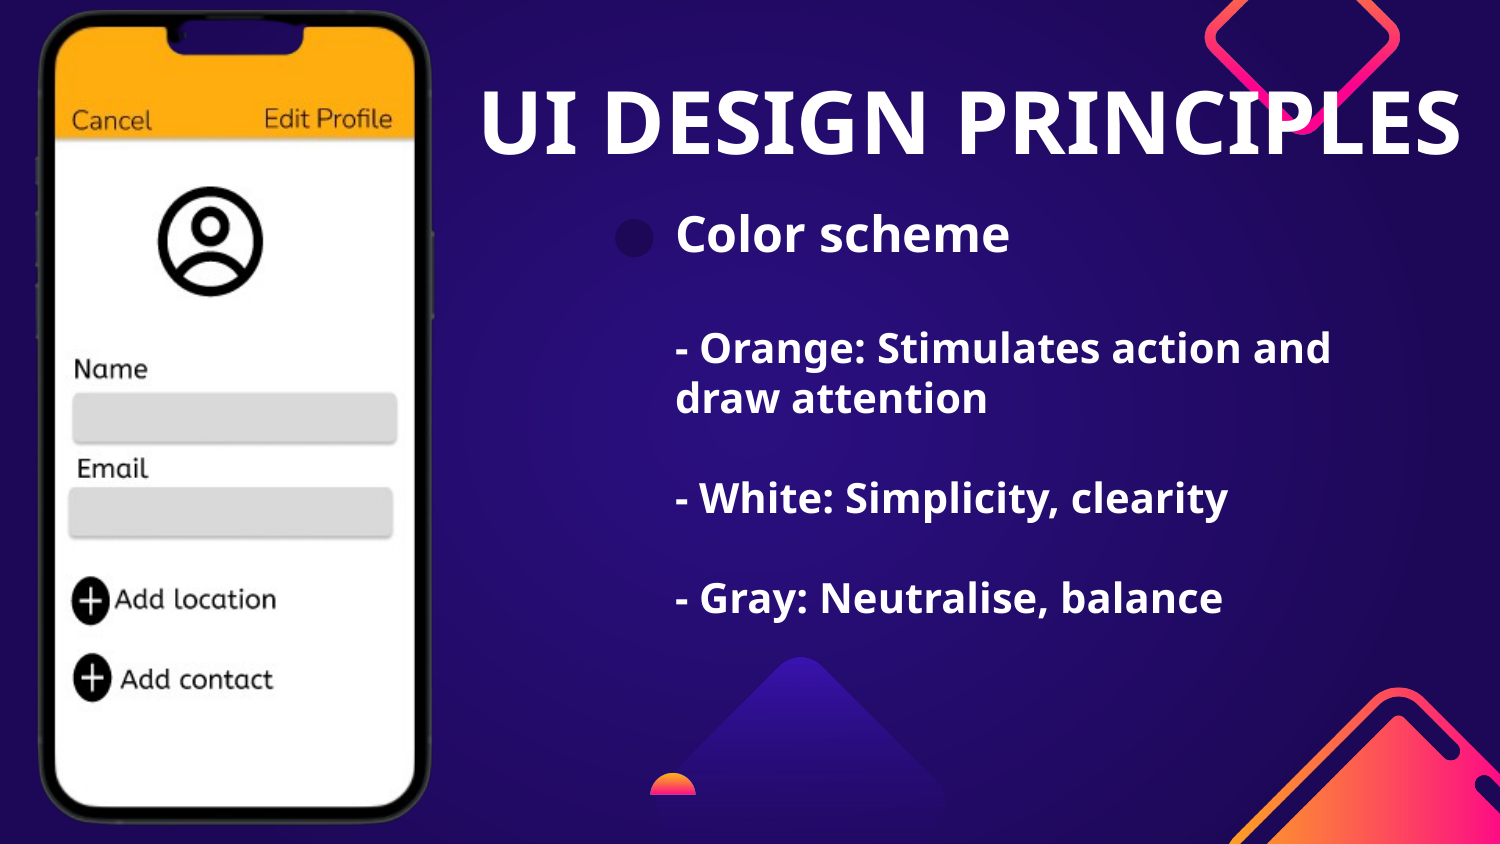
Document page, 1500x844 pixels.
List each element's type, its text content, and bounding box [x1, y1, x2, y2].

title UI DESIGN PRINCIPLES [568, 49, 1500, 188]
title Color scheme - Orange: Stimulates action and draw attention - White: Simplicity, clearity - Gray: Neutralise, balance [585, 188, 1439, 326]
picture [0, 0, 1500, 844]
